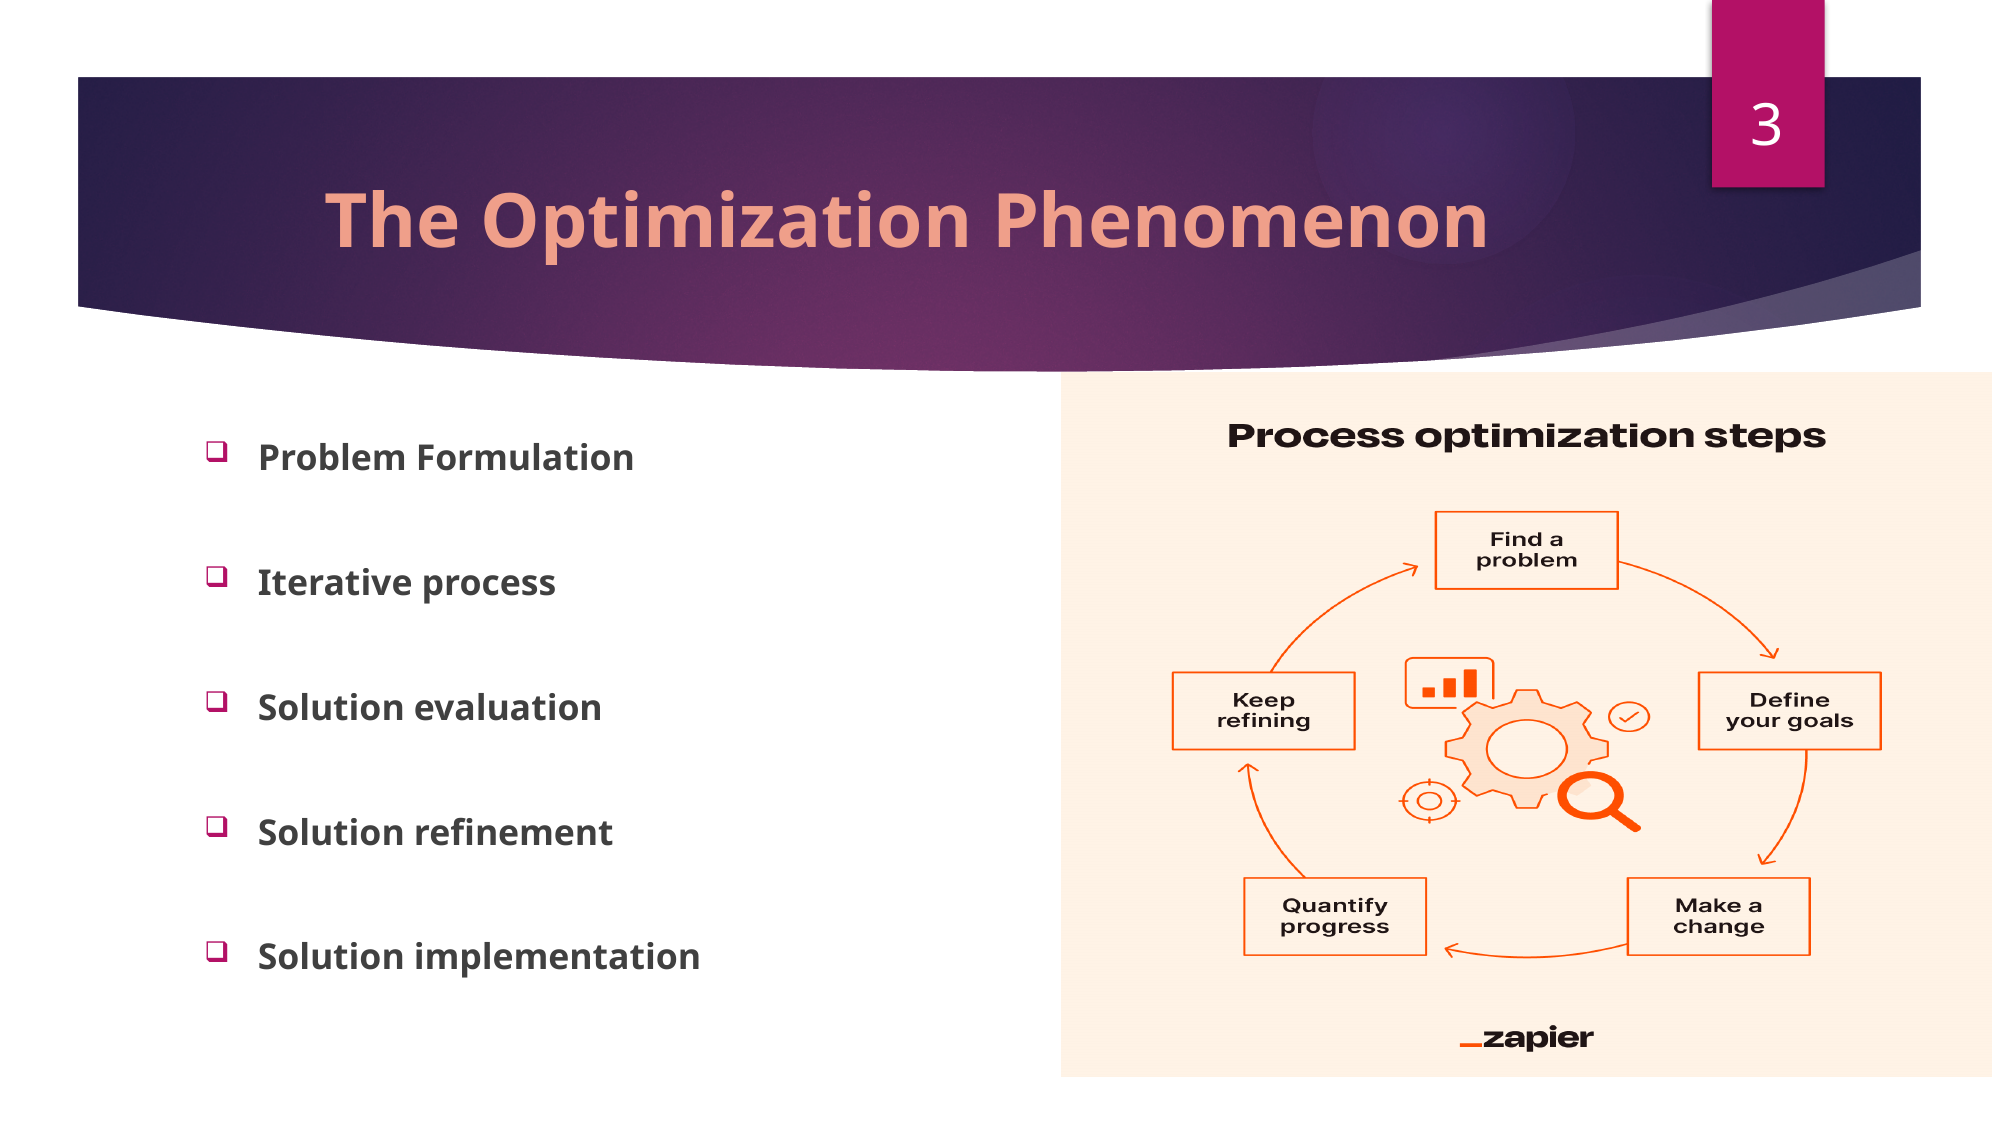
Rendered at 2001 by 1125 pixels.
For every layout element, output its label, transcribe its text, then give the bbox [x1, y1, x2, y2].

slide_number 3 [1698, 48, 1836, 175]
picture [1061, 372, 1992, 1077]
title The Optimization Phenomenon [189, 159, 1627, 276]
list Problem Formulation Iterative process Solution evaluation Solution refinement Solution implementation [189, 427, 1055, 988]
